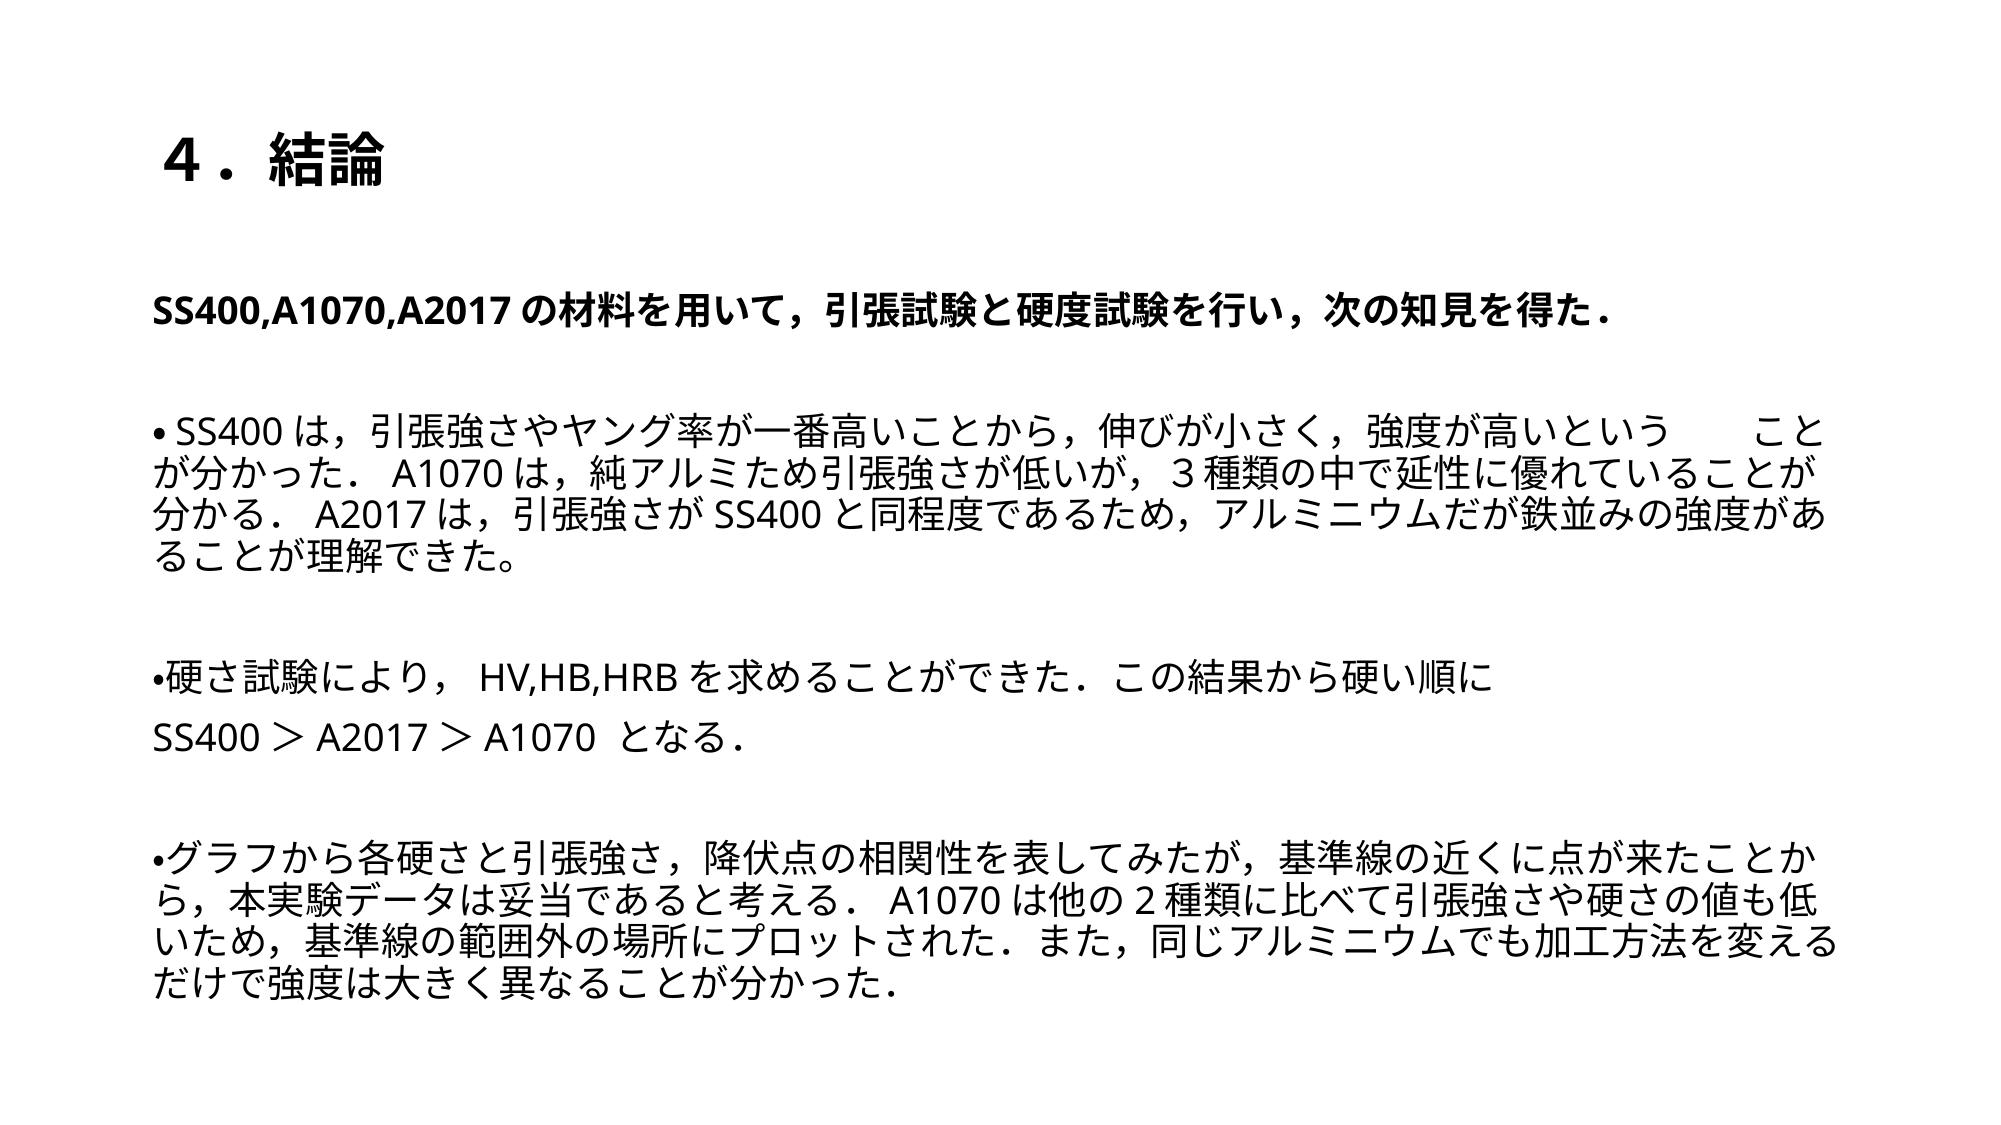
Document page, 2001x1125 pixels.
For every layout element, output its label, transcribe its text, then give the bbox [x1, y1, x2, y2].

title ４．結論 [137, 53, 1863, 218]
list SS400,A1070,A2017の材料を用いて，引張試験と硬度試験を行い，次の知見を得た． ・SS400は，引張強さやヤング率が一番高いことから，伸びが小さく，強度が高いという ことが分かった．A1070は，純アルミため引張強さが低いが，３種類の中で延性に優れていることが分かる．A2017は，引張強さがSS400と同程度であるため，アルミニウムだが鉄並みの強度があることが理解できた。 ・硬さ試験により，HV,HB,HRBを求めることができた．この結果から硬い順に SS400＞A2017＞A1070 となる． ・グラフから各硬さと引張強さ，降伏点の相関性を表してみたが，基準線の近くに点が来たことから，本実験データは妥当であると考える．A1070は他の2種類に比べて引張強さや硬さの値も低いため，基準線の範囲外の場所にプロットされた．また，同じアルミニウムでも加工方法を変えるだけで強度は大きく異なることが分かった． [137, 218, 1863, 1014]
